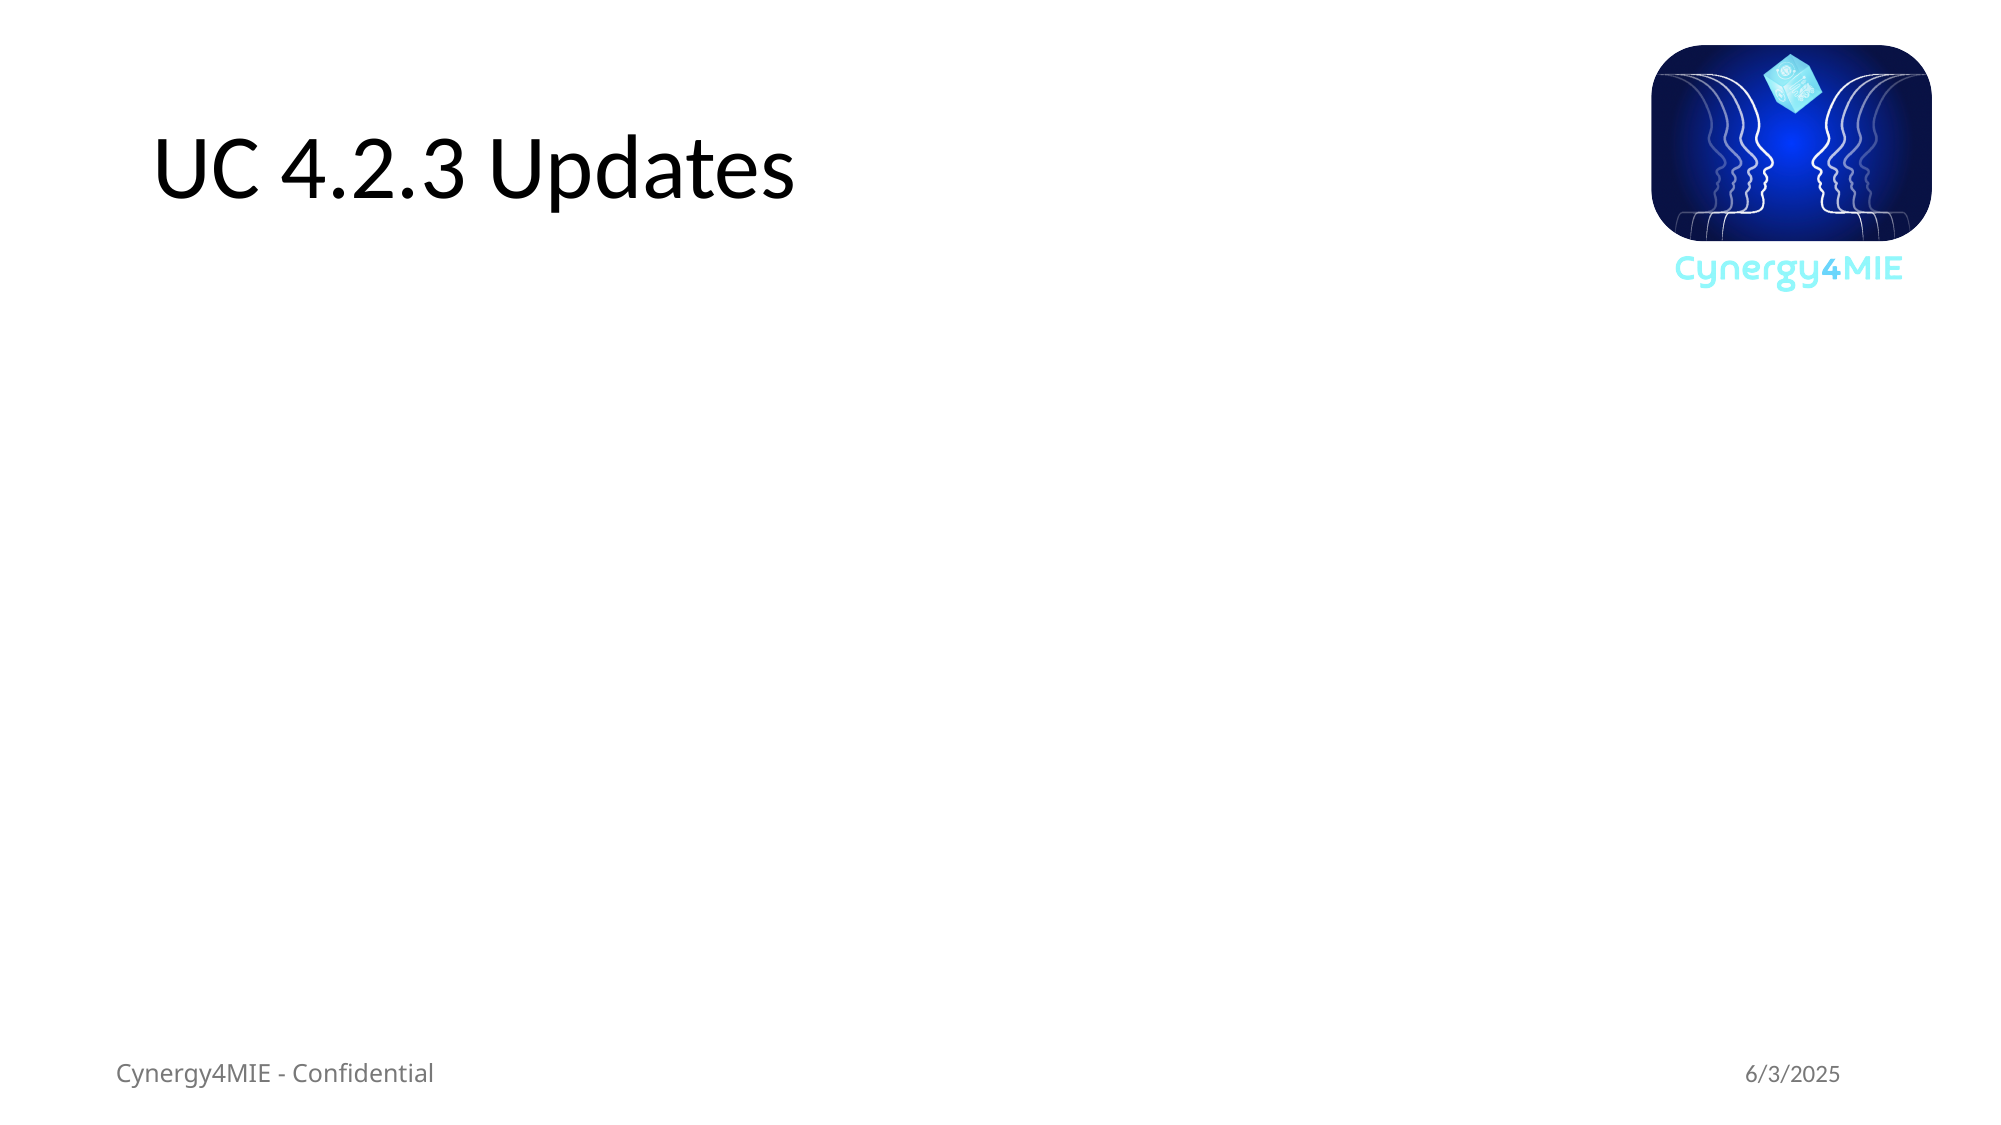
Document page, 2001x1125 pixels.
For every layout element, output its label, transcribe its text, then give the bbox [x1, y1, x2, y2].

slide_number Cynergy4MIE - Confidential [0, 1042, 450, 1103]
title UC 4.2.3 Updates [137, 59, 1863, 278]
picture [1651, 45, 1932, 292]
